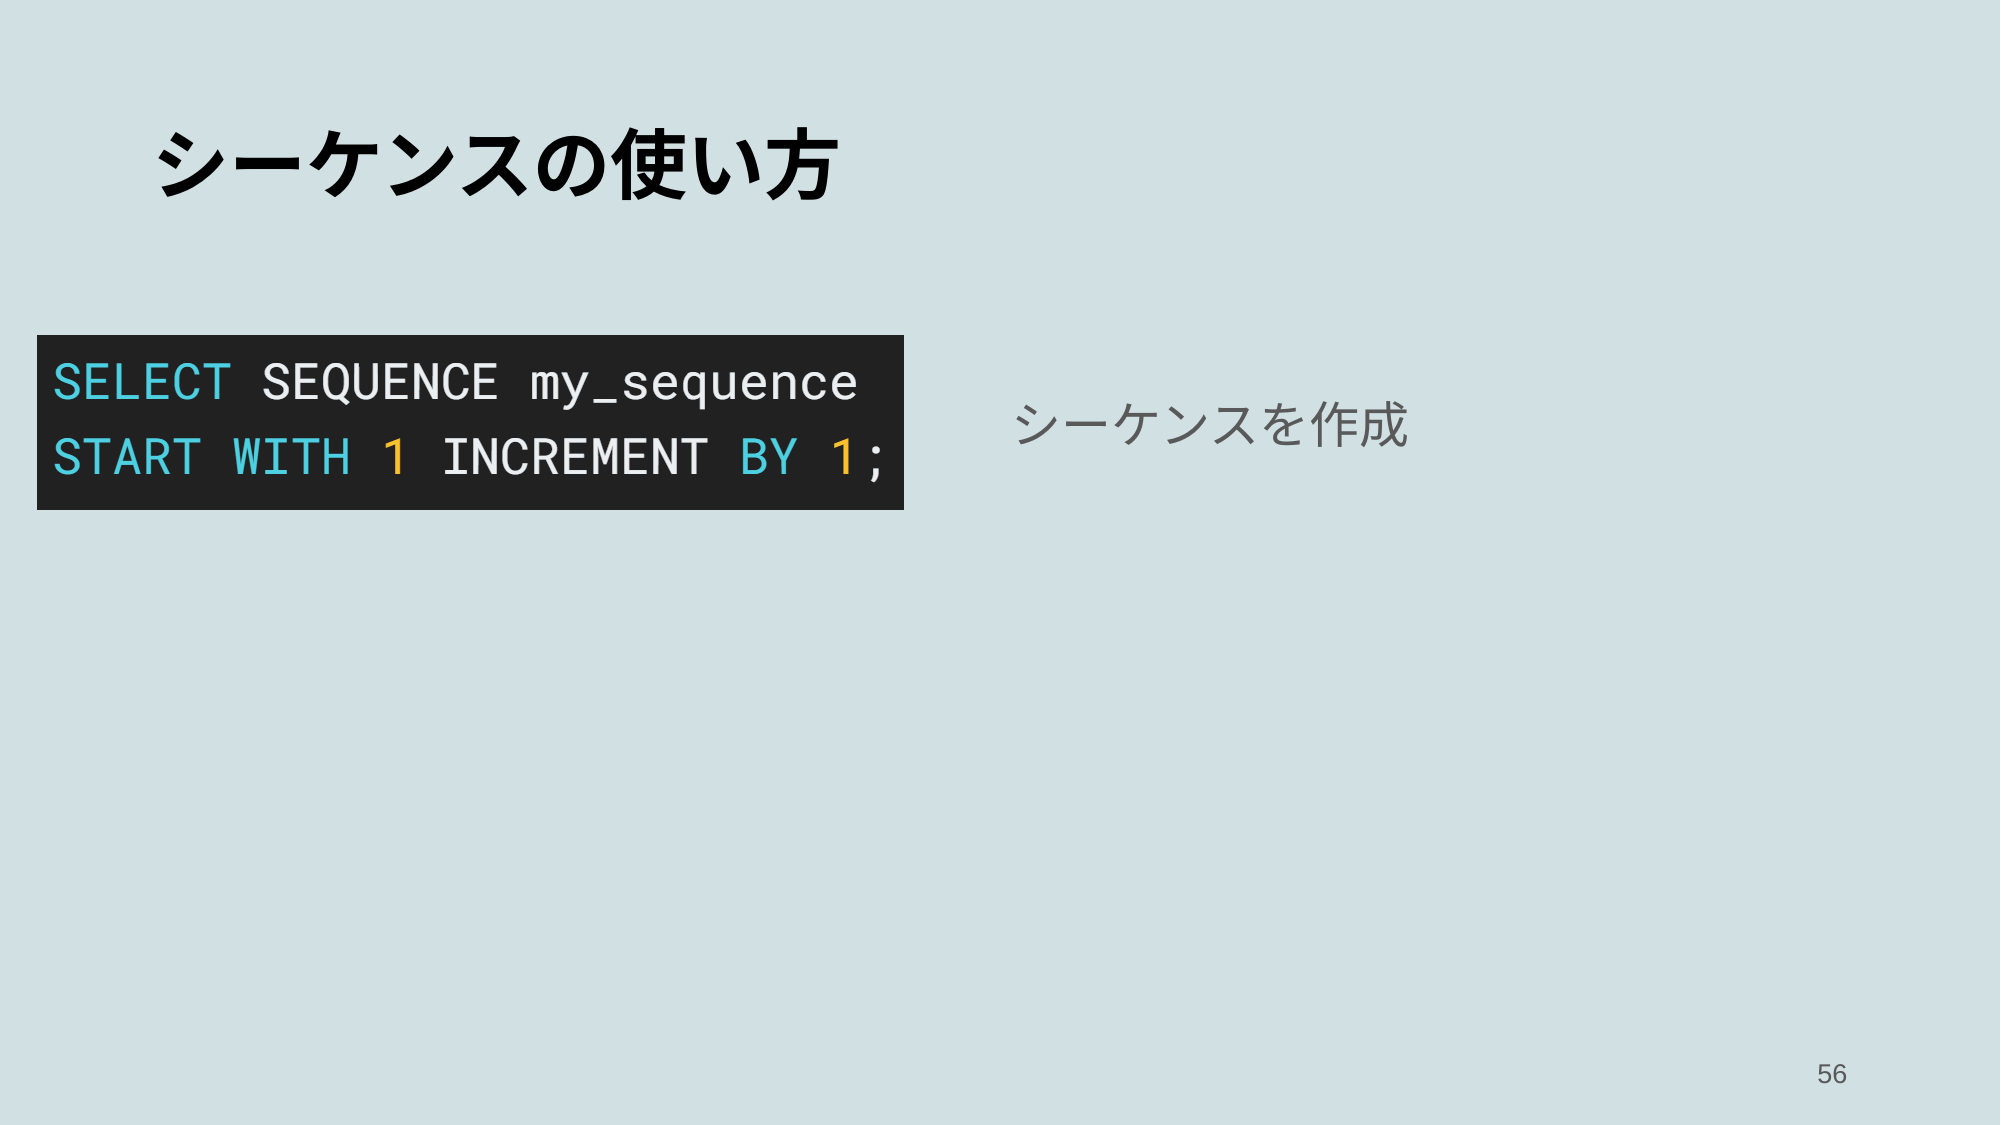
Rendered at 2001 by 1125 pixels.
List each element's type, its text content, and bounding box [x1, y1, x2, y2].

picture [37, 335, 904, 511]
slide_number 56 [1412, 1042, 1863, 1103]
list シーケンスを作成 [996, 299, 1863, 1014]
title シーケンスの使い方 [137, 59, 918, 278]
